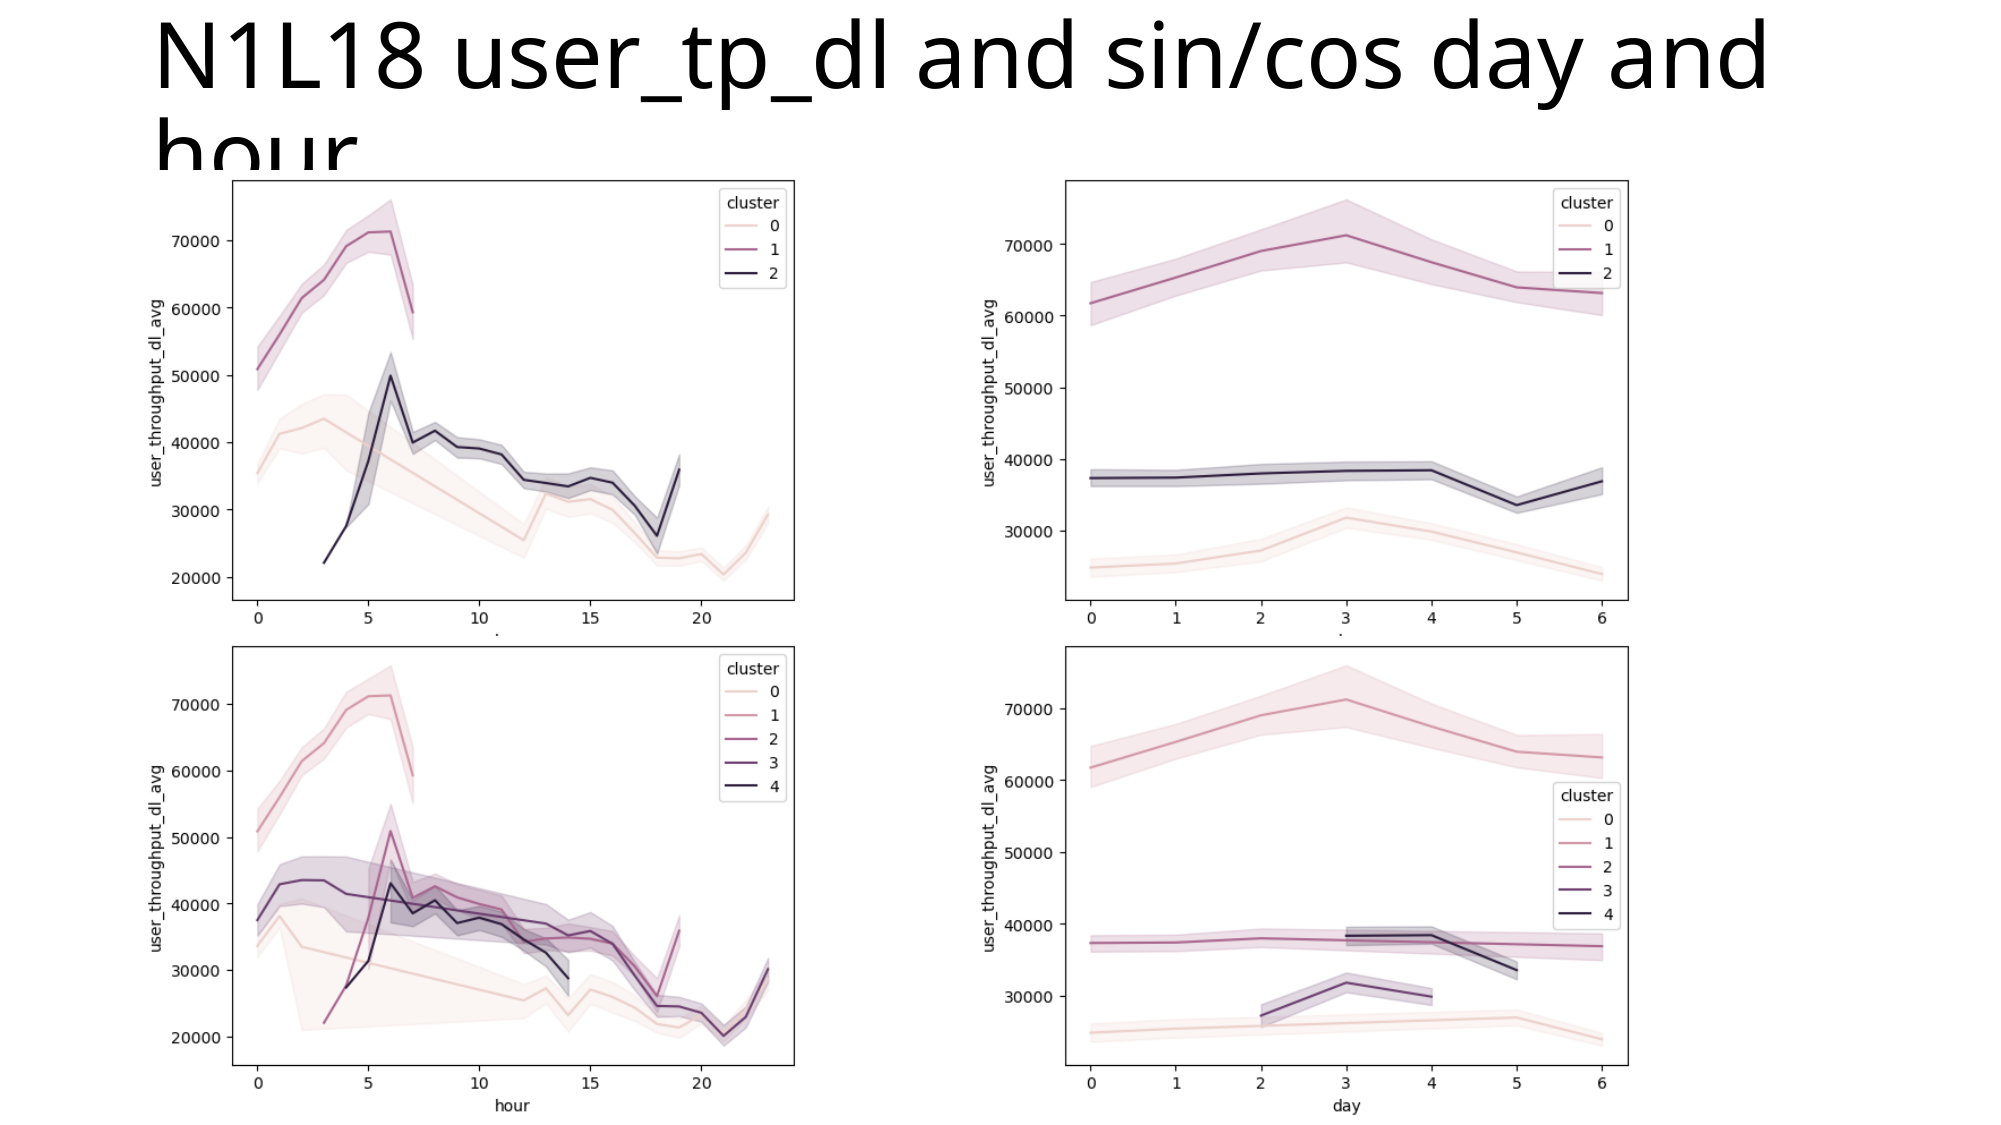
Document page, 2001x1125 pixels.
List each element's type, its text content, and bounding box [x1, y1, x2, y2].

picture [970, 170, 1638, 1125]
title N1L18 user_tp_dl and sin/cos day and hour [137, 0, 1863, 218]
picture [137, 170, 805, 1125]
